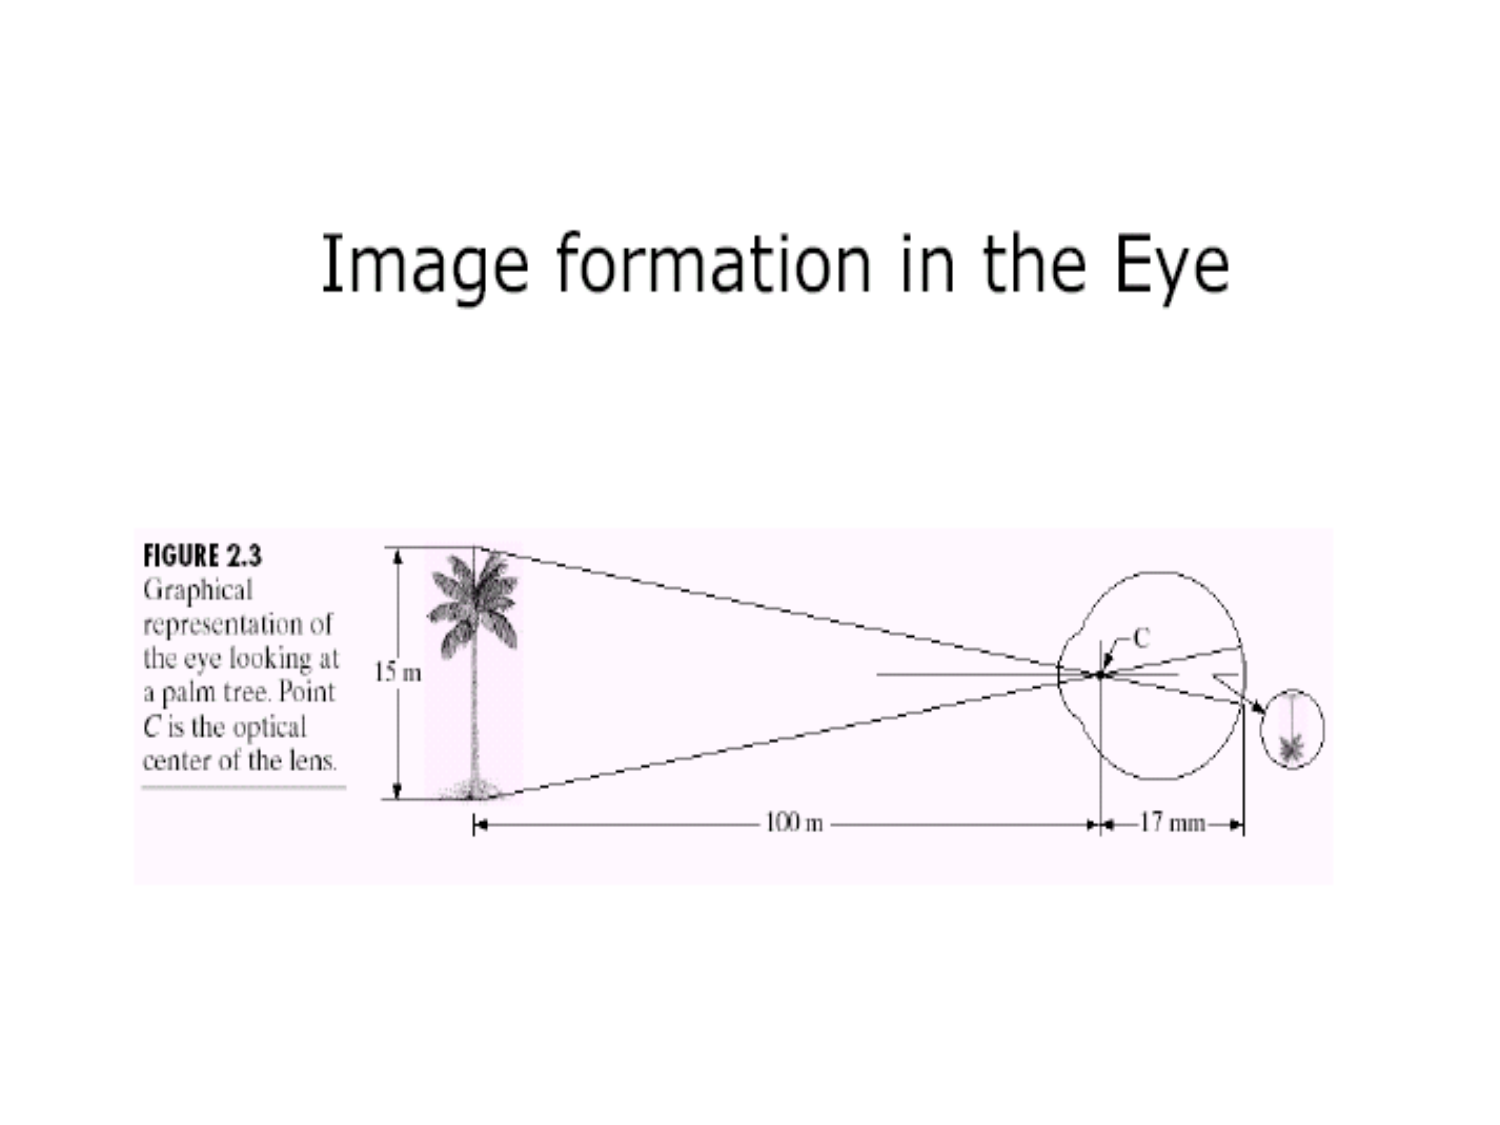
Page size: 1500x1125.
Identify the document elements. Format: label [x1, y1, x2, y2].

picture [0, 193, 1500, 967]
